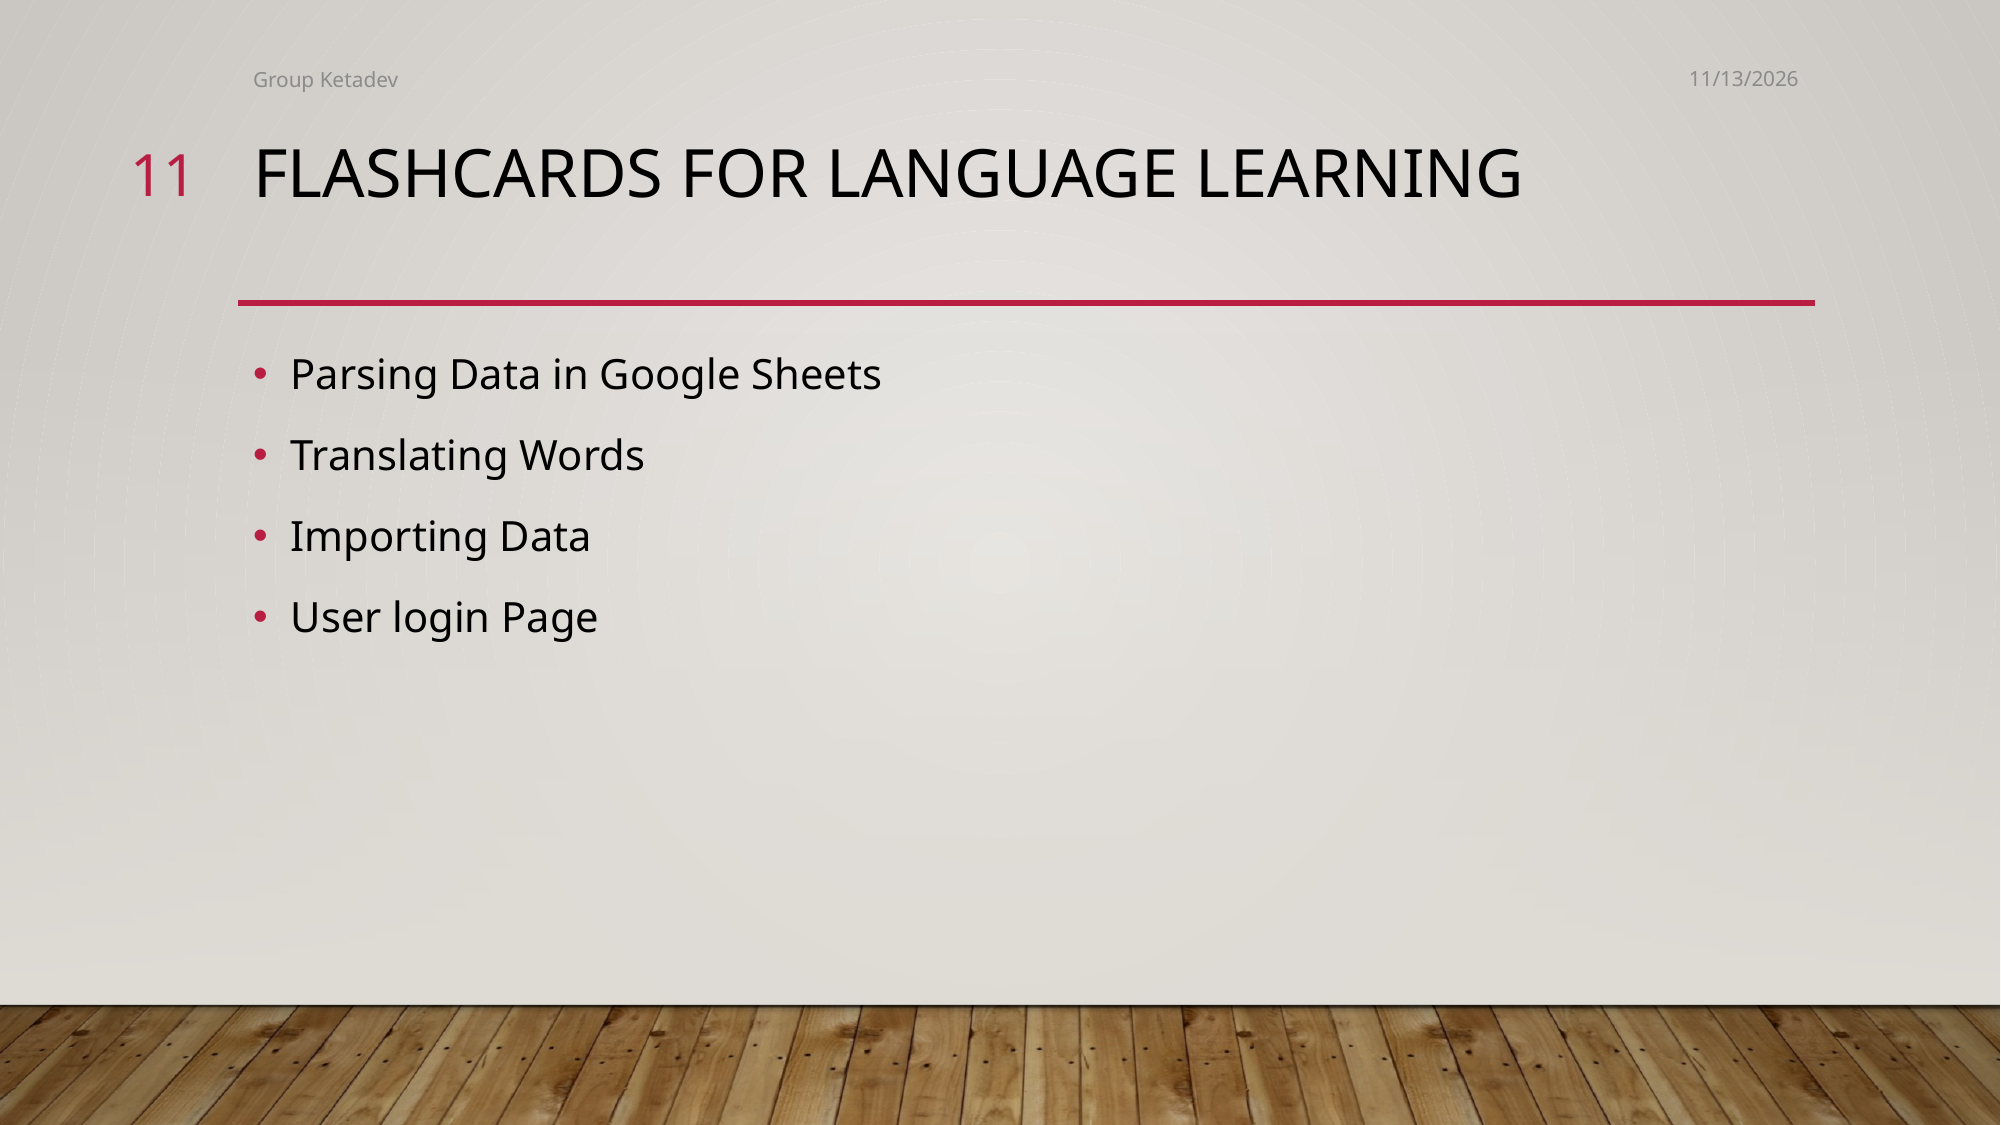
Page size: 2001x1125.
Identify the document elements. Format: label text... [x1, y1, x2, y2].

slide_number 11 [78, 131, 212, 214]
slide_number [1239, 54, 1814, 105]
footer Group Ketadev [238, 54, 1213, 105]
title FlashCards For Language Learnıng [238, 131, 1814, 305]
picture [0, 1005, 2000, 1125]
list Parsing Data in Google Sheets Translating Words Importing Data User login Page [238, 330, 1814, 897]
